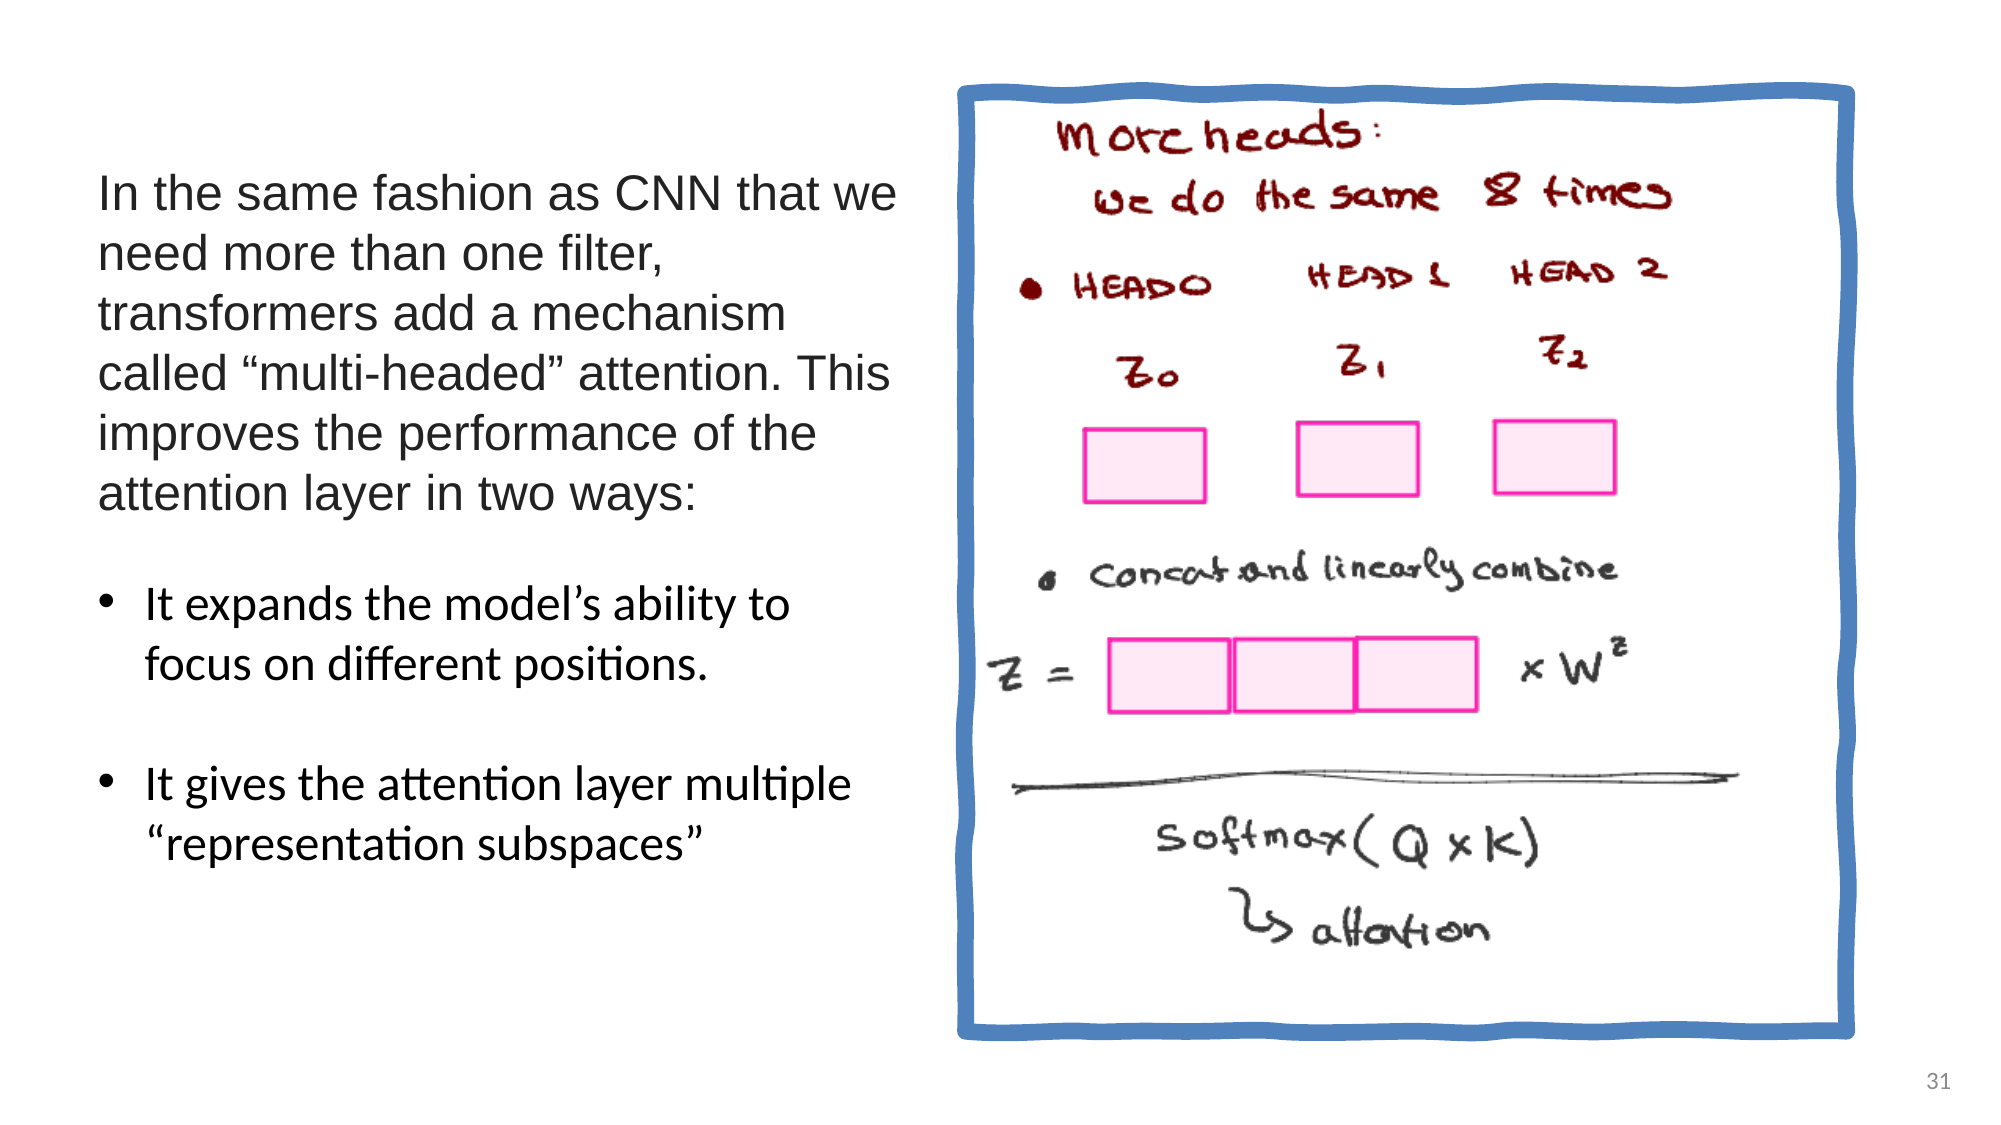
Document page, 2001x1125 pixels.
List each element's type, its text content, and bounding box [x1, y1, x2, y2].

slide_number 31 [1500, 1050, 1967, 1110]
picture [965, 93, 1847, 1032]
text_box In the same fashion as CNN that we need more than one filter, transformers add a mechanism called “multi-headed” attention. This improves the performance of the attention layer in two ways: It expands the model’s ability to focus on different positions. It gives the attention layer multiple “representation subspaces” [82, 153, 920, 878]
